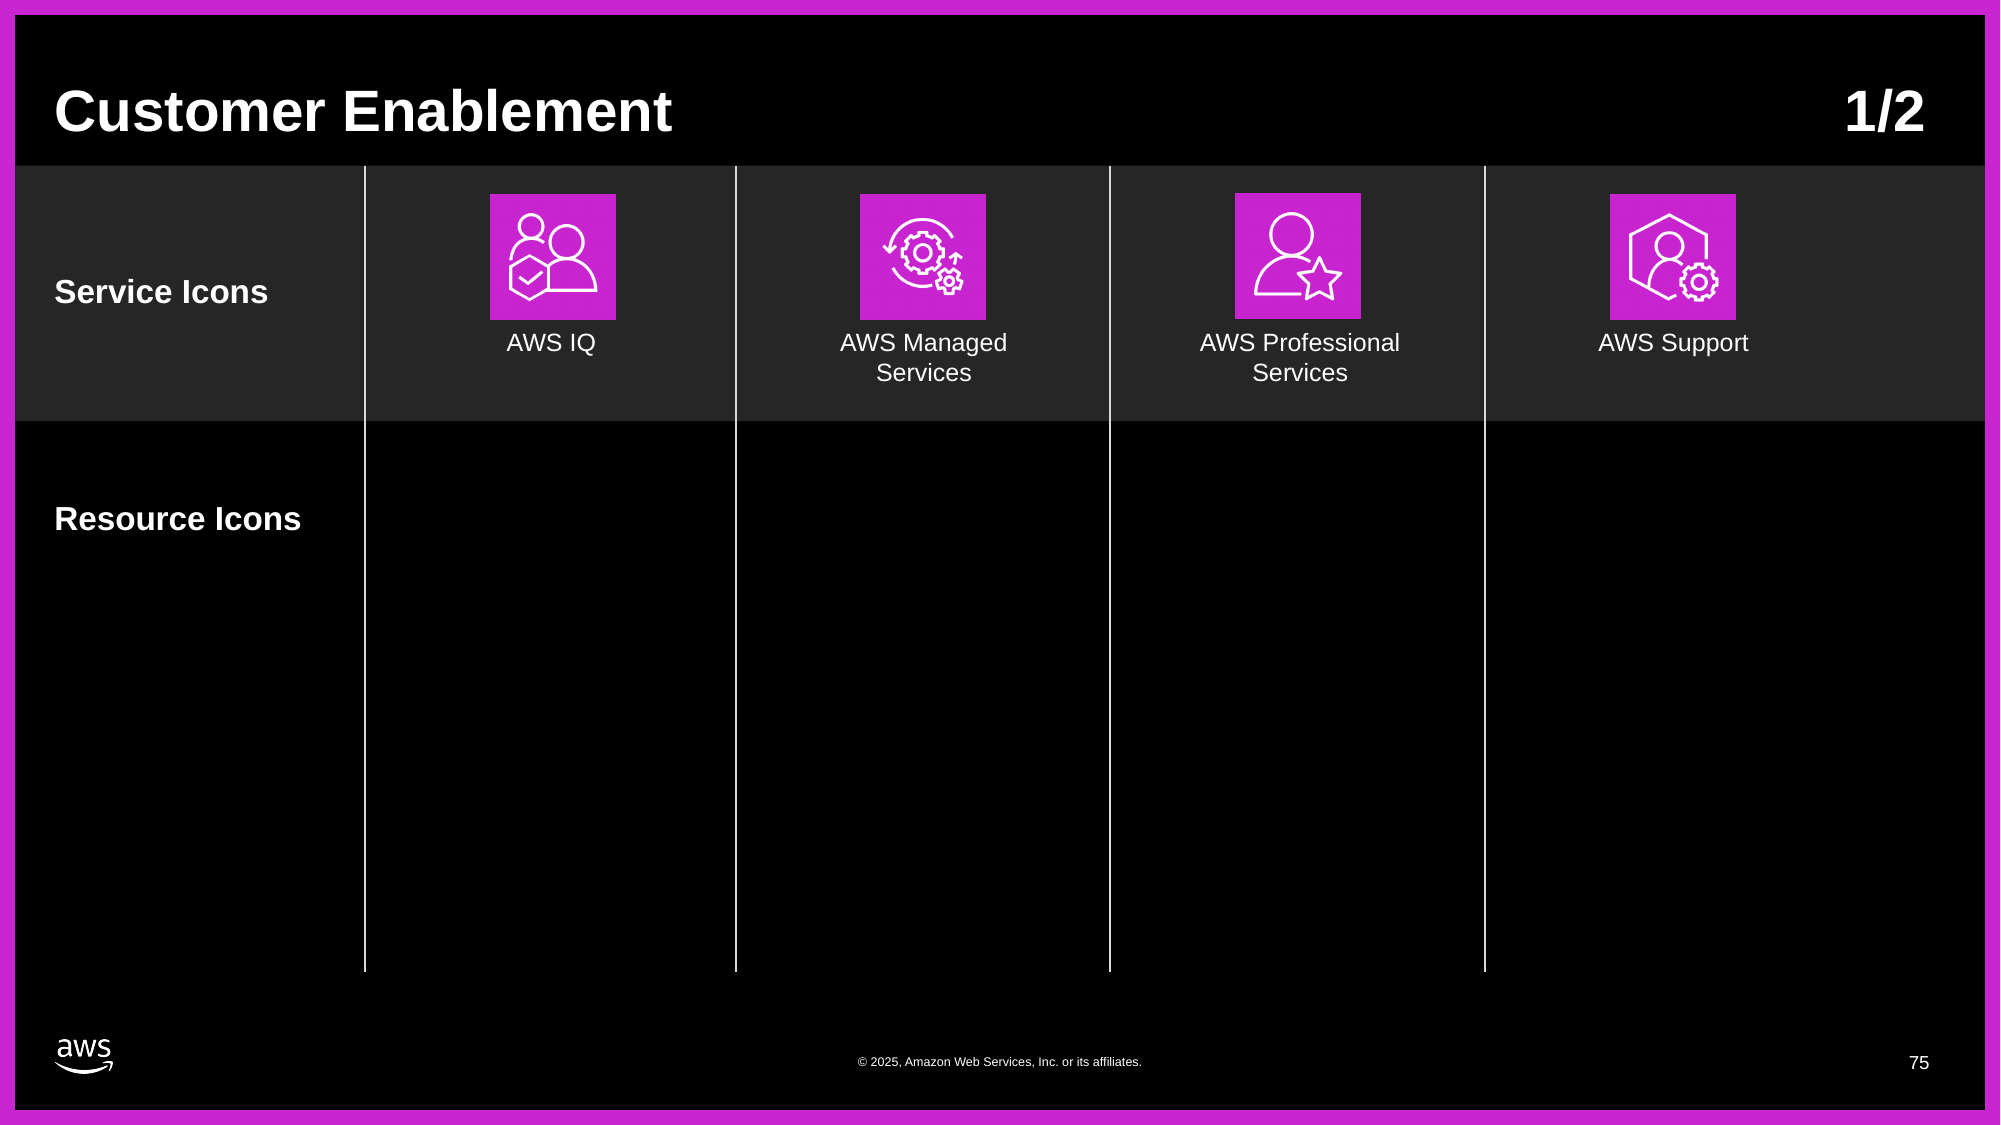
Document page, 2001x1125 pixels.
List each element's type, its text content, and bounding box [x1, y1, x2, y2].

text_box AWS Managed Services [736, 319, 1109, 394]
text_box AWS Professional Services [1113, 319, 1484, 394]
text_box AWS Support [1493, 319, 1855, 364]
picture [860, 194, 986, 320]
slide_number 75 [1494, 1031, 1945, 1092]
picture [490, 194, 616, 320]
footer © 2025, Amazon Web Services, Inc. or its affiliates. [662, 1031, 1338, 1092]
text_box AWS IQ [367, 319, 735, 364]
title Customer Enablement 1/2 [39, 59, 1945, 166]
picture [1610, 194, 1736, 320]
picture [1235, 193, 1361, 319]
picture [55, 1039, 113, 1074]
